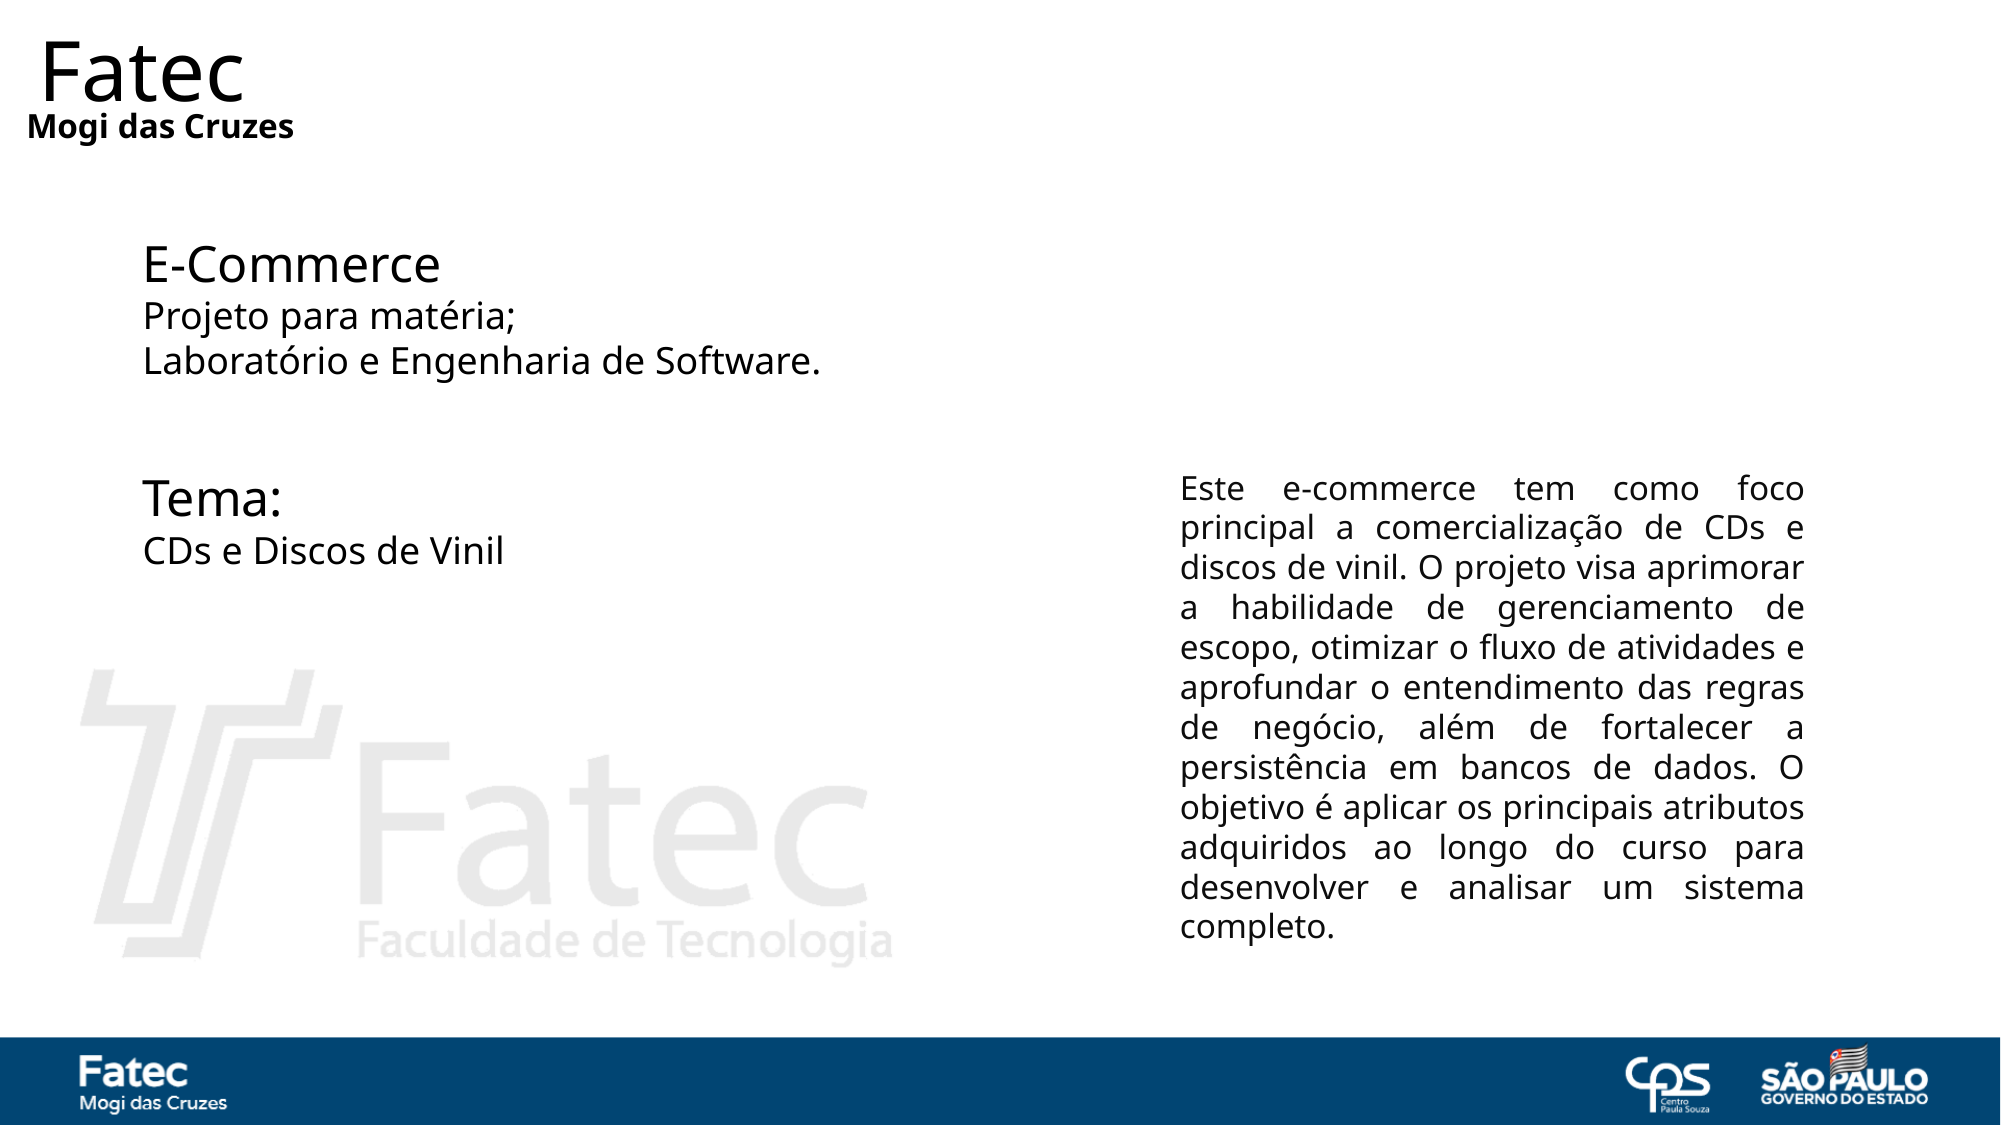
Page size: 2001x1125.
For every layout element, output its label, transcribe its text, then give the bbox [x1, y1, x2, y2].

text_box Mogi das Cruzes [11, 97, 310, 153]
text_box Tema: CDs e Discos de Vinil [127, 459, 584, 579]
text_box Fatec [23, 10, 260, 97]
text_box E-Commerce Projeto para matéria; Laboratório e Engenharia de Software. [127, 224, 899, 390]
picture [0, 0, 2001, 1125]
text_box Este e-commerce tem como foco principal a comercialização de CDs e discos de vinil. O projeto visa aprimorar a habilidade de gerenciamento de escopo, otimizar o fluxo de atividades e aprofundar o entendimento das regras de negócio, além de fortalecer a persistência em bancos de dados. O objetivo é aplicar os principais atributos adquiridos ao longo do curso para desenvolver e analisar um sistema completo. [1165, 459, 1821, 953]
